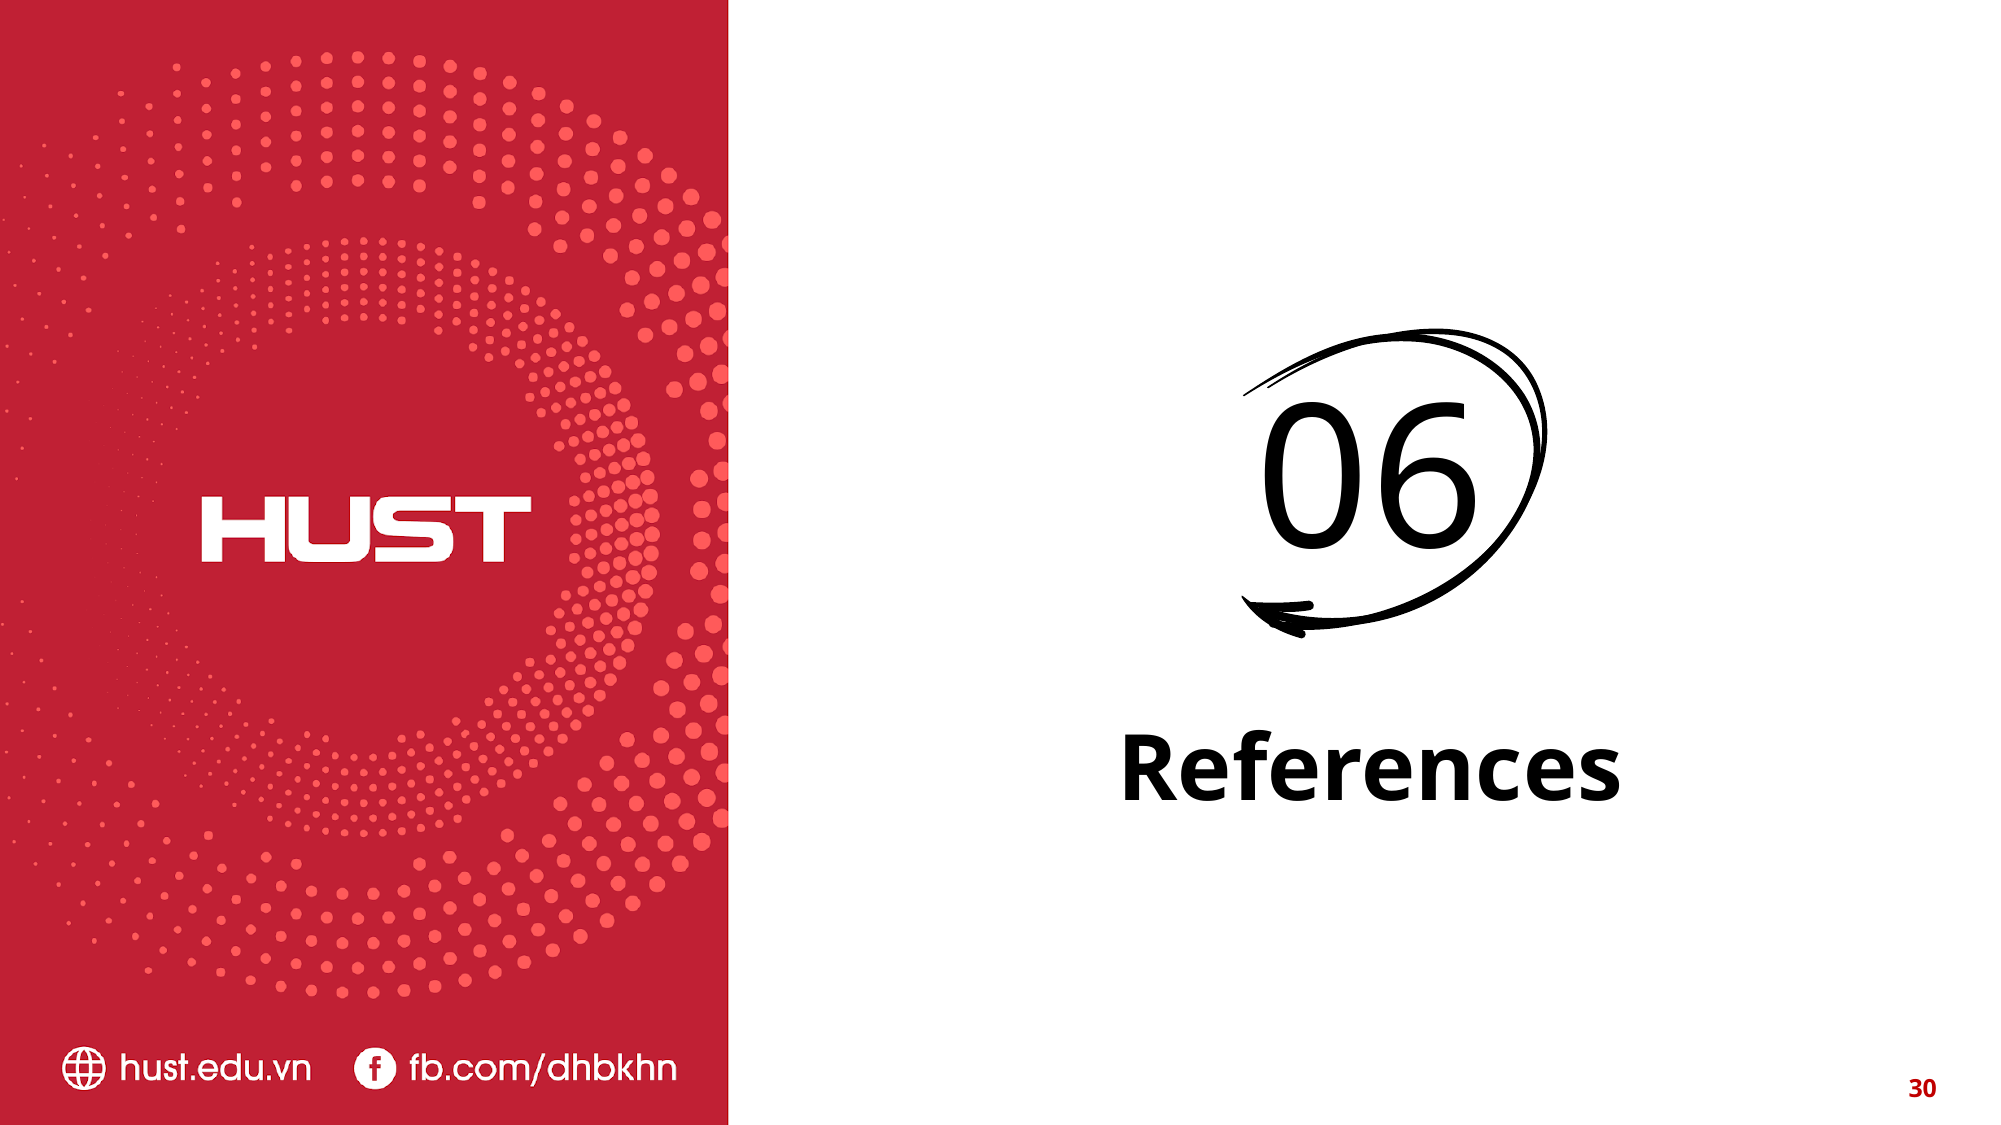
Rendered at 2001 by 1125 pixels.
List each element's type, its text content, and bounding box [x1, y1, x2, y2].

title References [860, 713, 1881, 774]
picture [0, 0, 2001, 1125]
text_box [1057, 328, 1683, 639]
slide_number ‹#› [1502, 1065, 1953, 1125]
